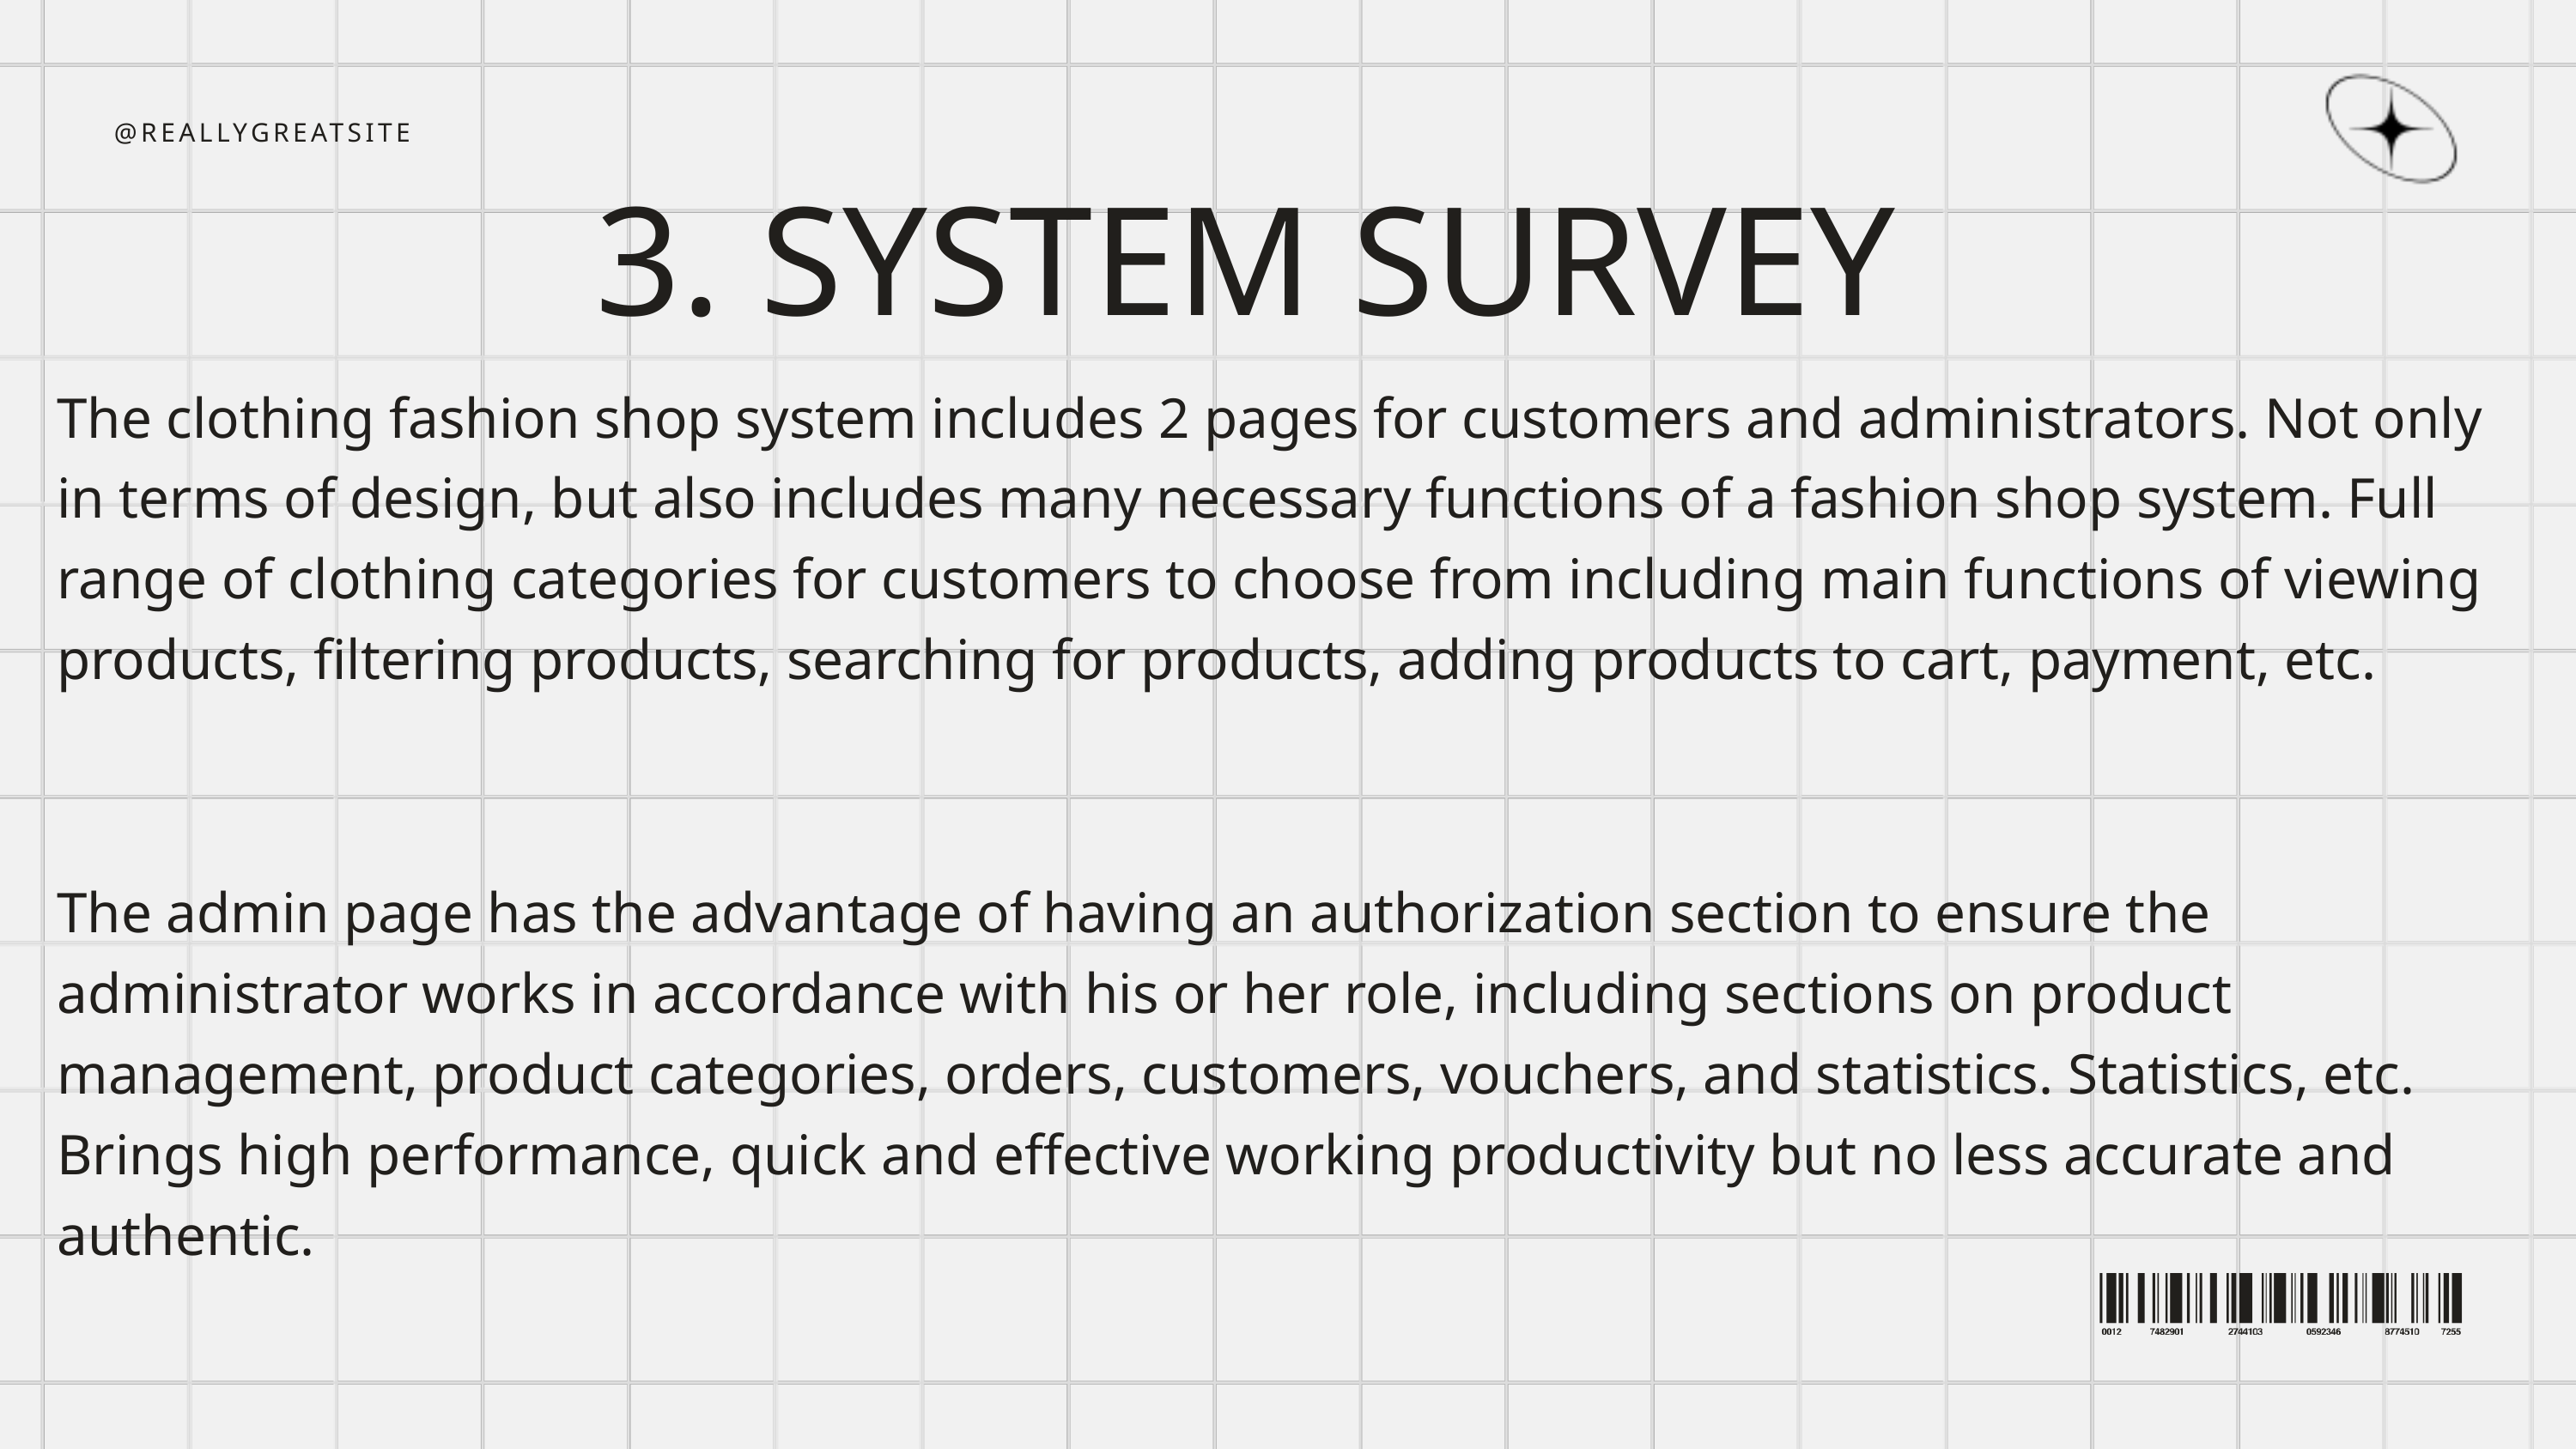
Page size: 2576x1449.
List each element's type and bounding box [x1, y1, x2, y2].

text_box [0, 0, 2576, 1449]
